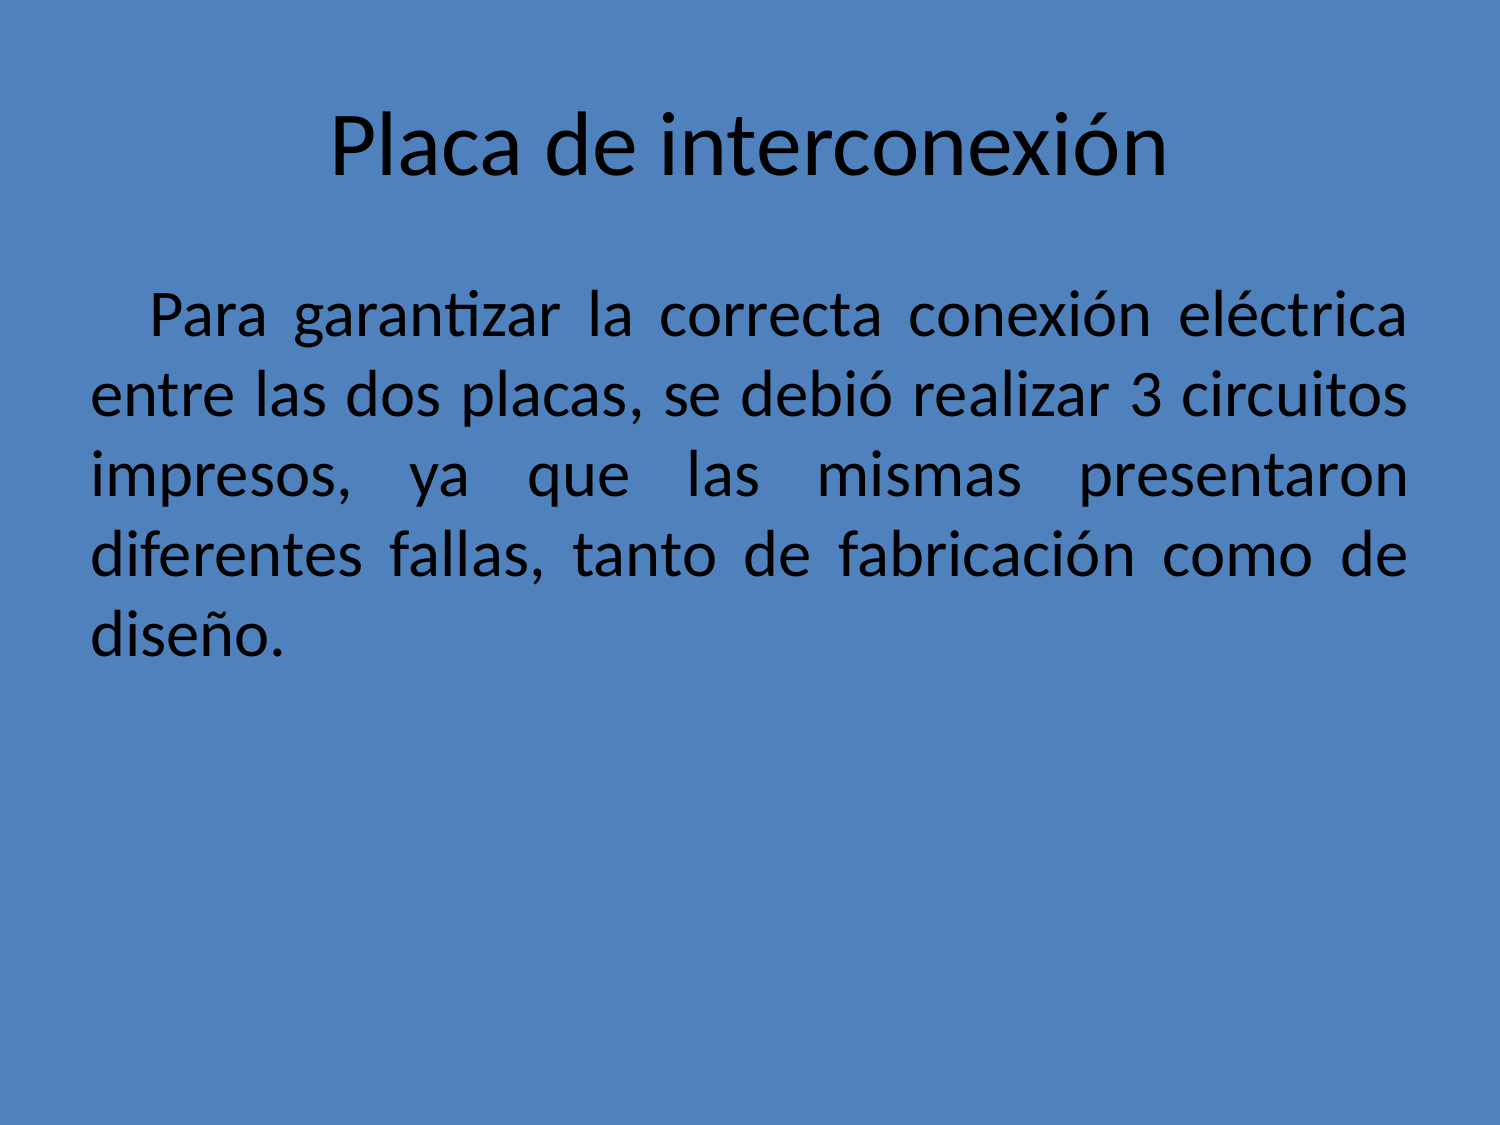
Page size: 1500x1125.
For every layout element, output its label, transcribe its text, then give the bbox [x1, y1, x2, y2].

list Para garantizar la correcta conexión eléctrica entre las dos placas, se debió realizar 3 circuitos impresos, ya que las mismas presentaron diferentes fallas, tanto de fabricación como de diseño. [75, 262, 1425, 1005]
title Placa de interconexión [75, 45, 1425, 233]
